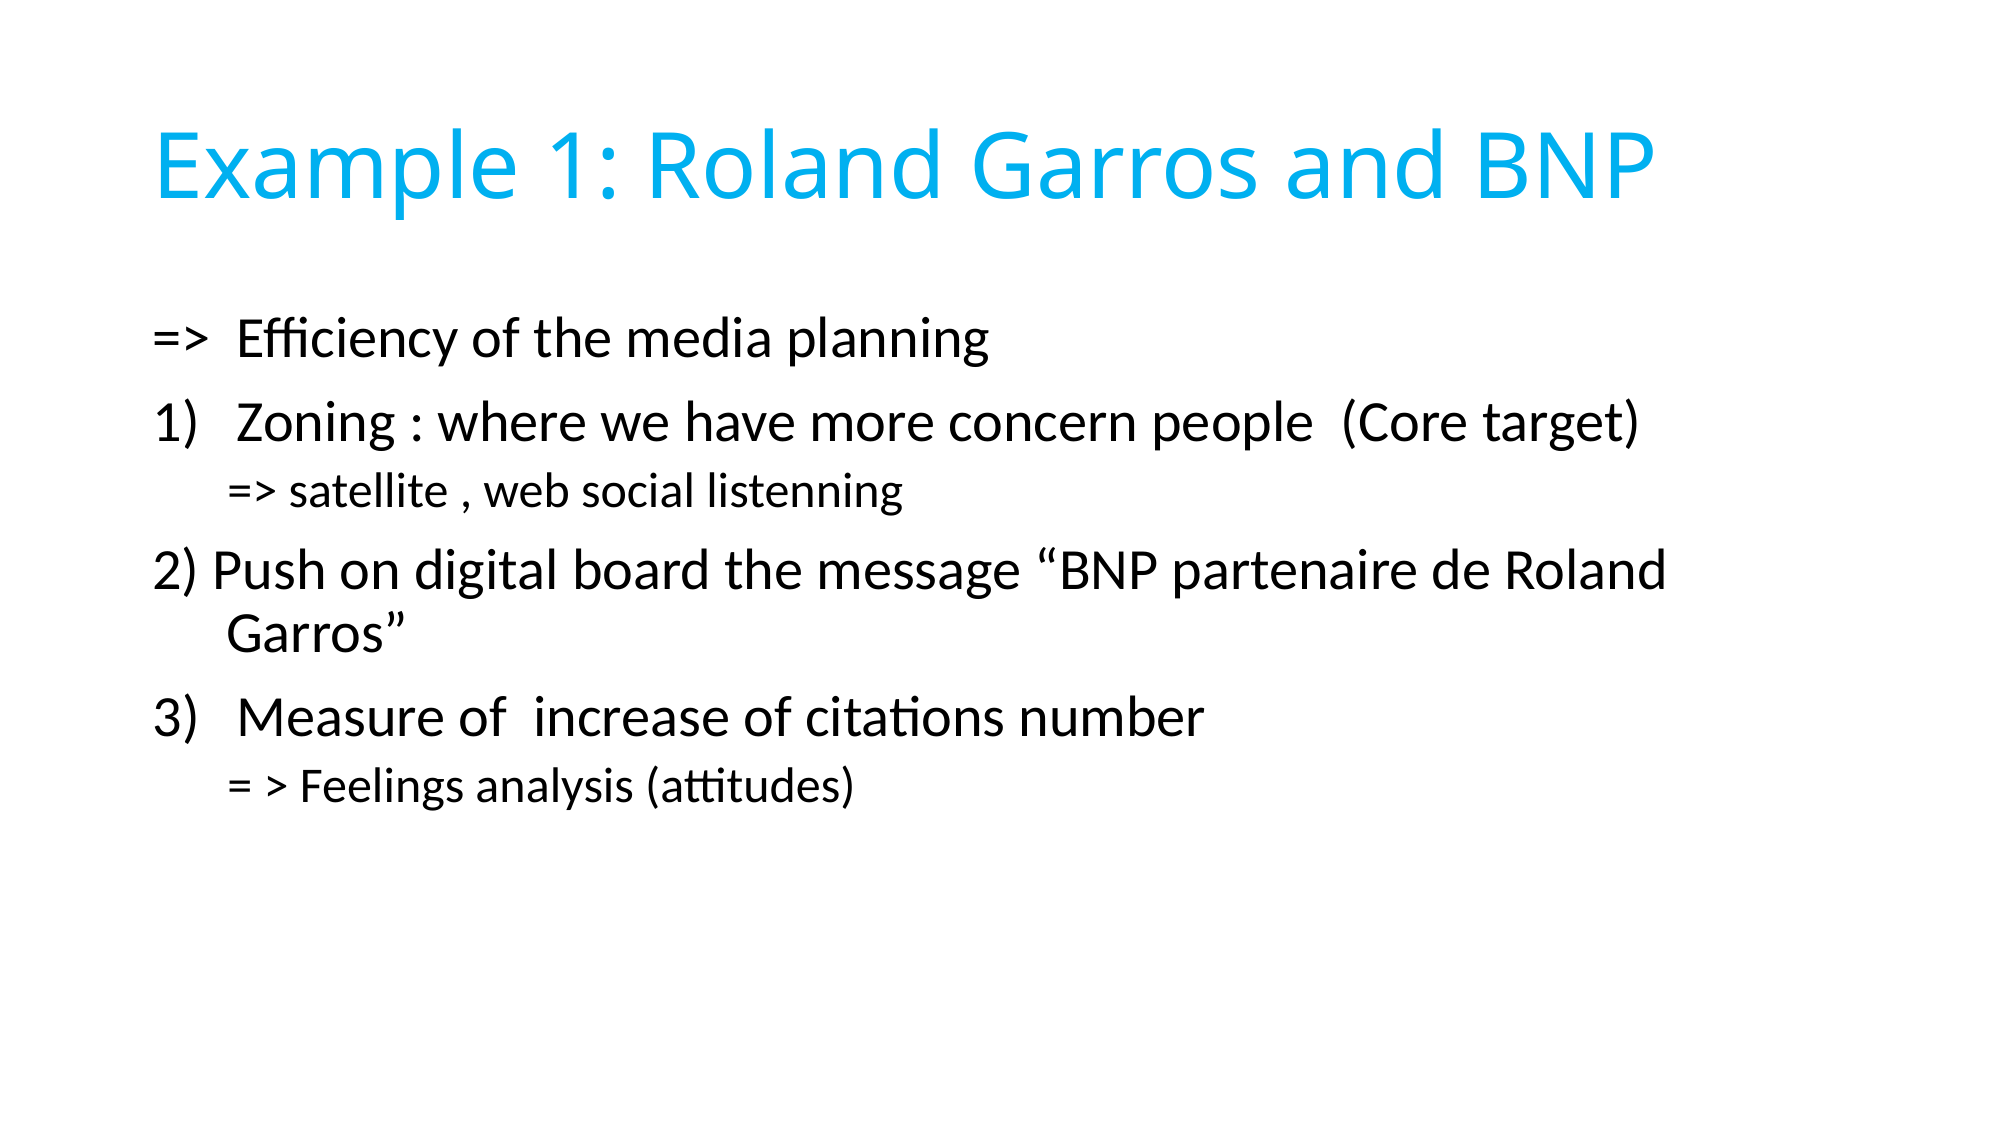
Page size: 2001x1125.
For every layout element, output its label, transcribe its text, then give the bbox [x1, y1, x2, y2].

title Example 1: Roland Garros and BNP [137, 59, 1863, 278]
list => Efficiency of the media planning Zoning : where we have more concern people (Core target) => satellite , web social listenning 2) Push on digital board the message “BNP partenaire de Roland Garros” Measure of increase of citations number = > Feelings analysis (attitudes) [137, 299, 1863, 832]
